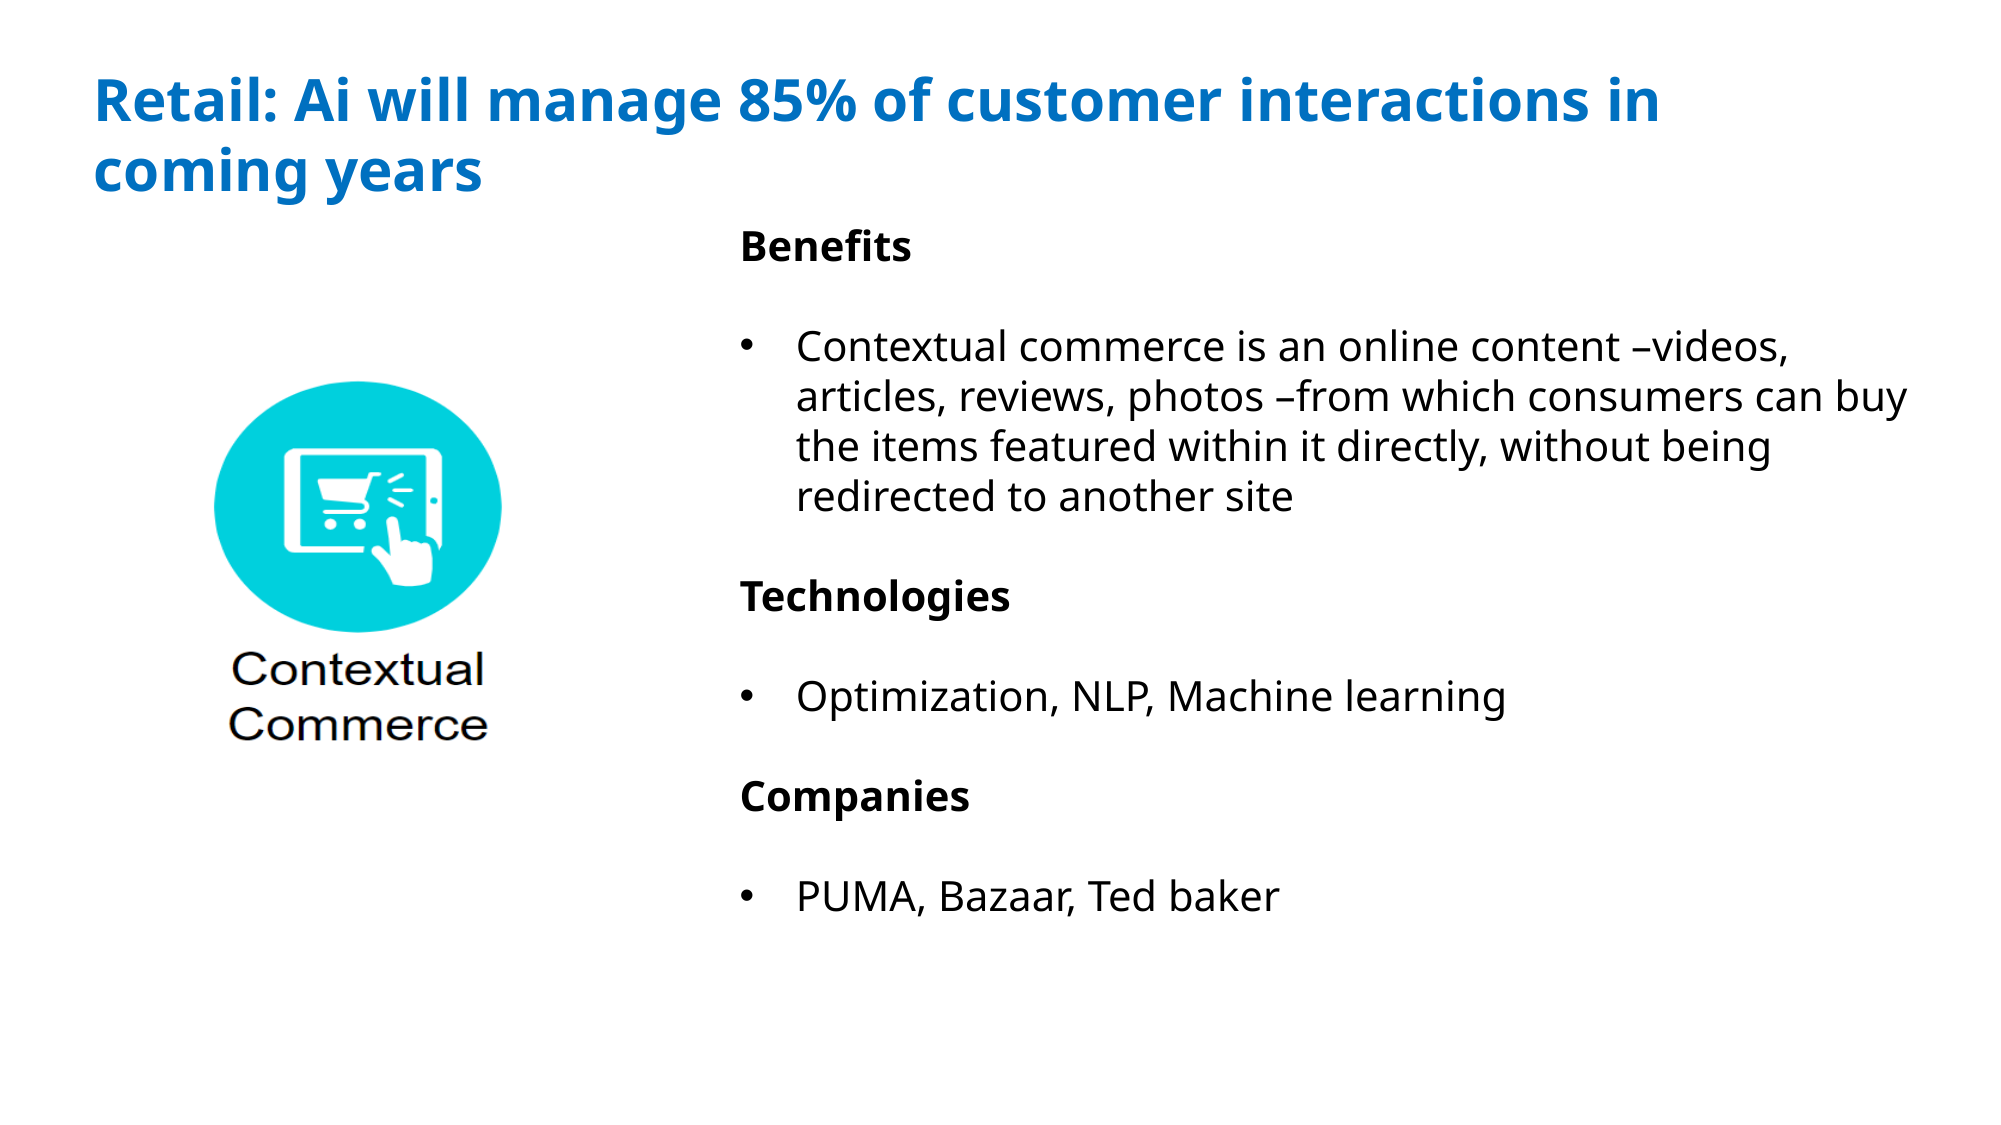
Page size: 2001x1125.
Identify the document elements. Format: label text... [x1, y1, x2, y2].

text_box Retail: Ai will manage 85% of customer interactions in coming years [79, 55, 1878, 211]
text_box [152, 345, 557, 780]
text_box Benefits Contextual commerce is an online content –videos, articles, reviews, photos –from which consumers can buy the items featured within it directly, without being redirected to another site Technologies Optimization, NLP, Machine learning Companies PUMA, Bazaar, Ted baker [724, 212, 1942, 988]
